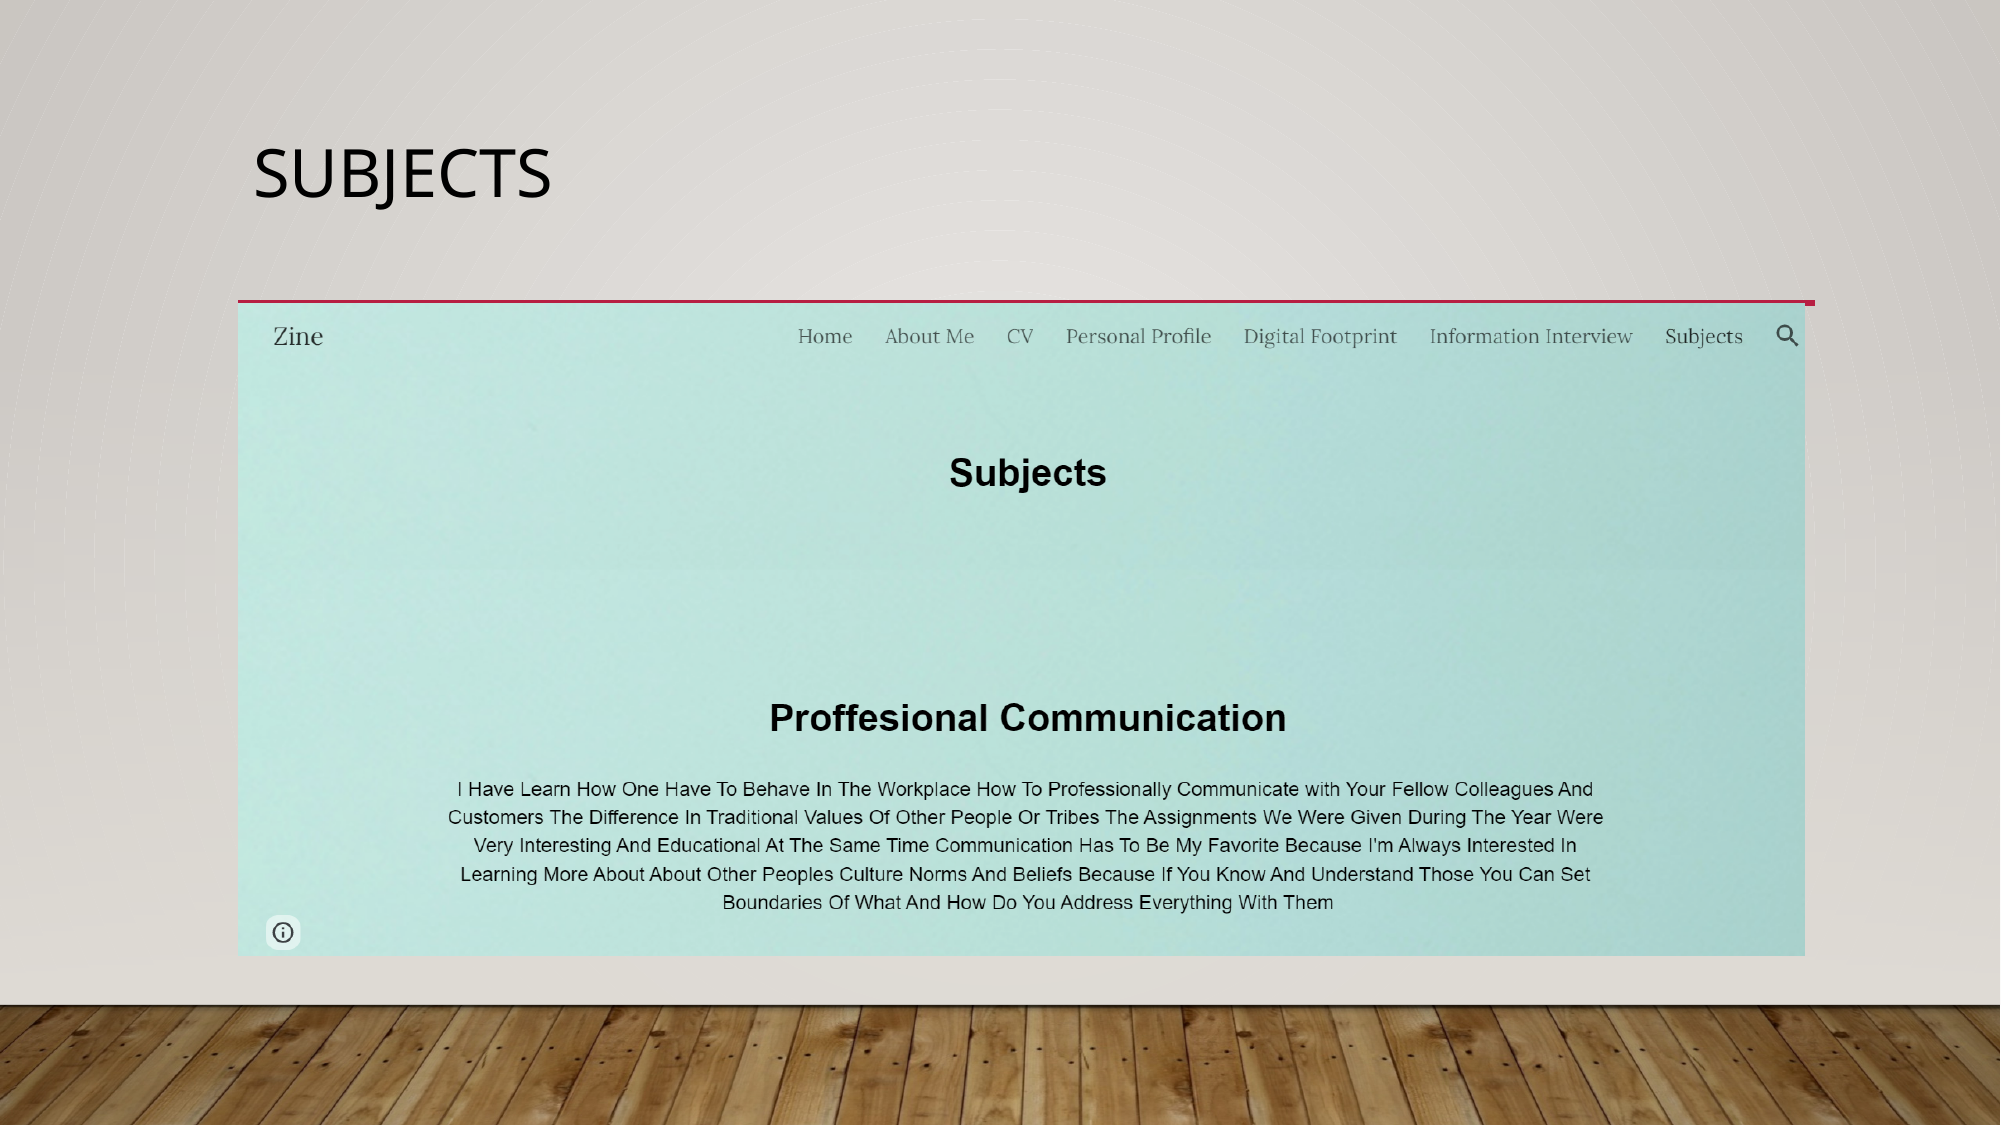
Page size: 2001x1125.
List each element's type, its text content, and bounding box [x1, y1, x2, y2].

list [237, 303, 1806, 957]
title subjects [238, 131, 1814, 305]
picture [0, 1005, 2000, 1125]
